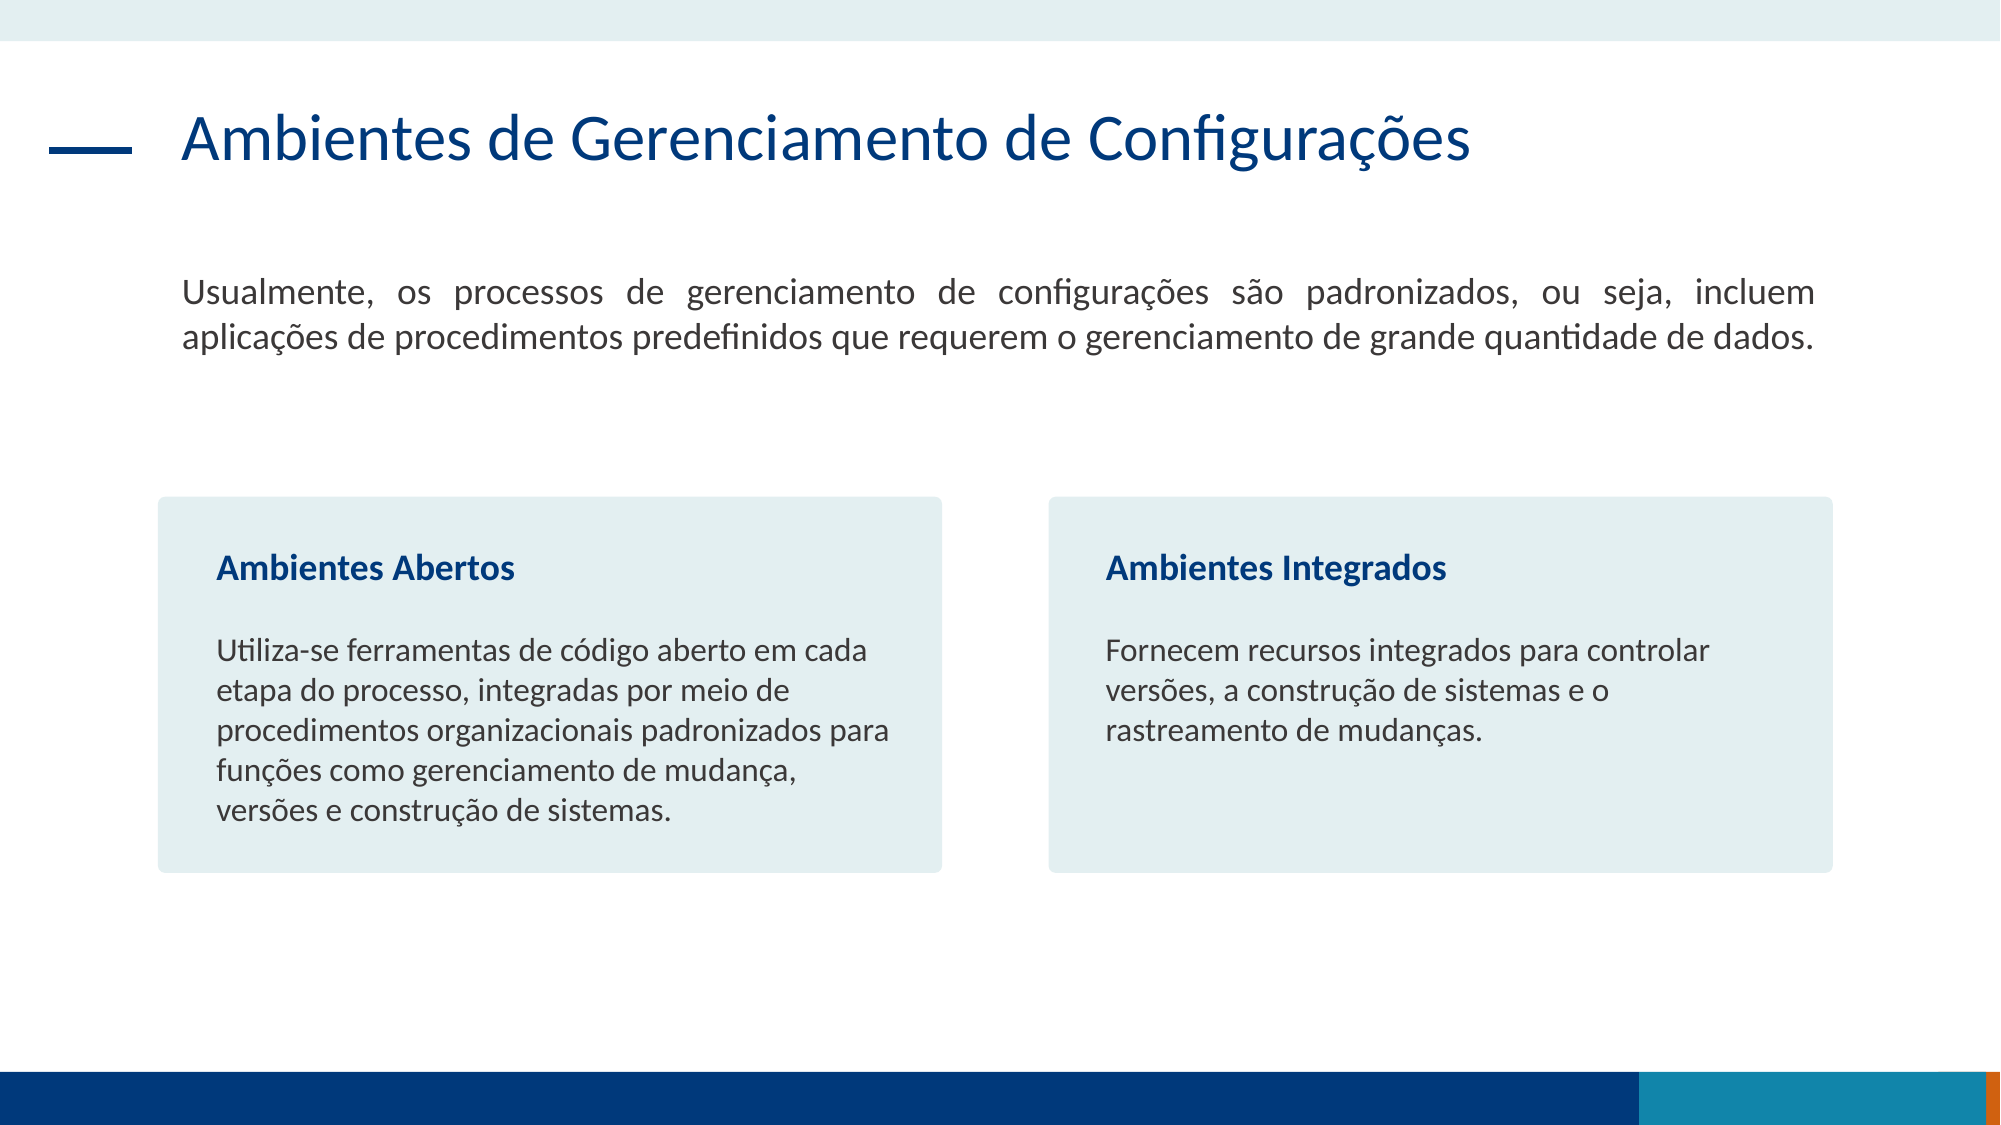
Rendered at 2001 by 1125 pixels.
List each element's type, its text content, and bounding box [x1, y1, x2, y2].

text_box Ambientes Integrados [1090, 535, 1776, 596]
text_box Utiliza-se ferramentas de código aberto em cada etapa do processo, integradas por meio de procedimentos organizacionais padronizados para funções como gerenciamento de mudança, versões e construção de sistemas. [201, 620, 909, 836]
list Ambientes de Gerenciamento de Configurações [167, 95, 1833, 237]
text_box Usualmente, os processos de gerenciamento de configurações são padronizados, ou seja, incluem aplicações de procedimentos predefinidos que requerem o gerenciamento de grande quantidade de dados. [167, 259, 1833, 365]
text_box [1047, 495, 1834, 874]
text_box Ambientes Abertos [201, 535, 887, 596]
text_box [156, 495, 944, 874]
text_box Fornecem recursos integrados para controlar versões, a construção de sistemas e o rastreamento de mudanças. [1090, 620, 1799, 756]
